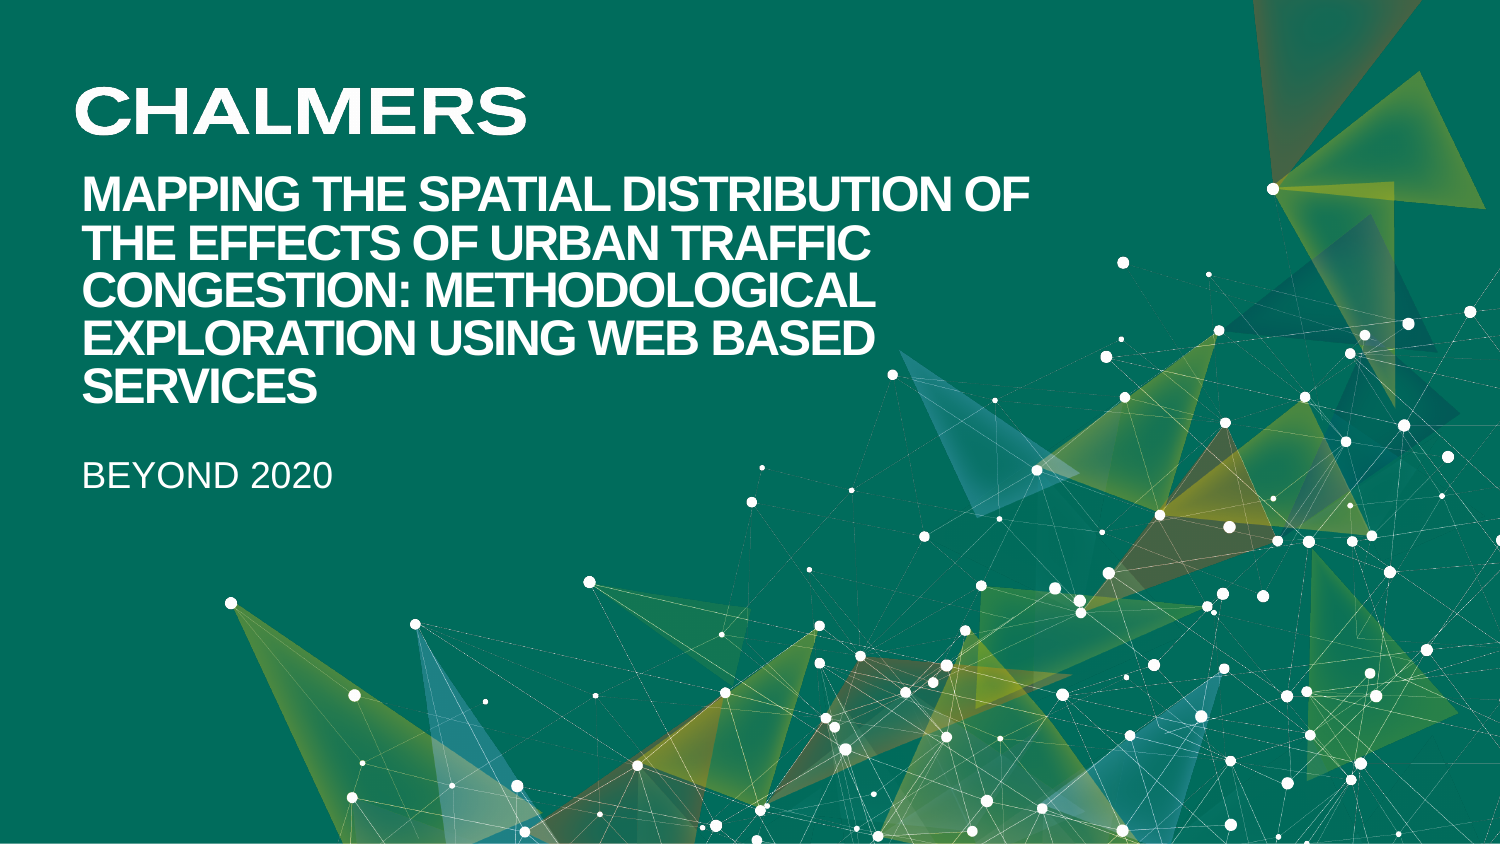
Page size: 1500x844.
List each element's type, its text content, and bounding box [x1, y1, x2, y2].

list Beyond 2020 [66, 448, 888, 519]
list Mapping the spatial distribution of the effects of urban traffic congestion: methodological exploration using web based services [66, 166, 1095, 379]
picture [16, 0, 1500, 844]
